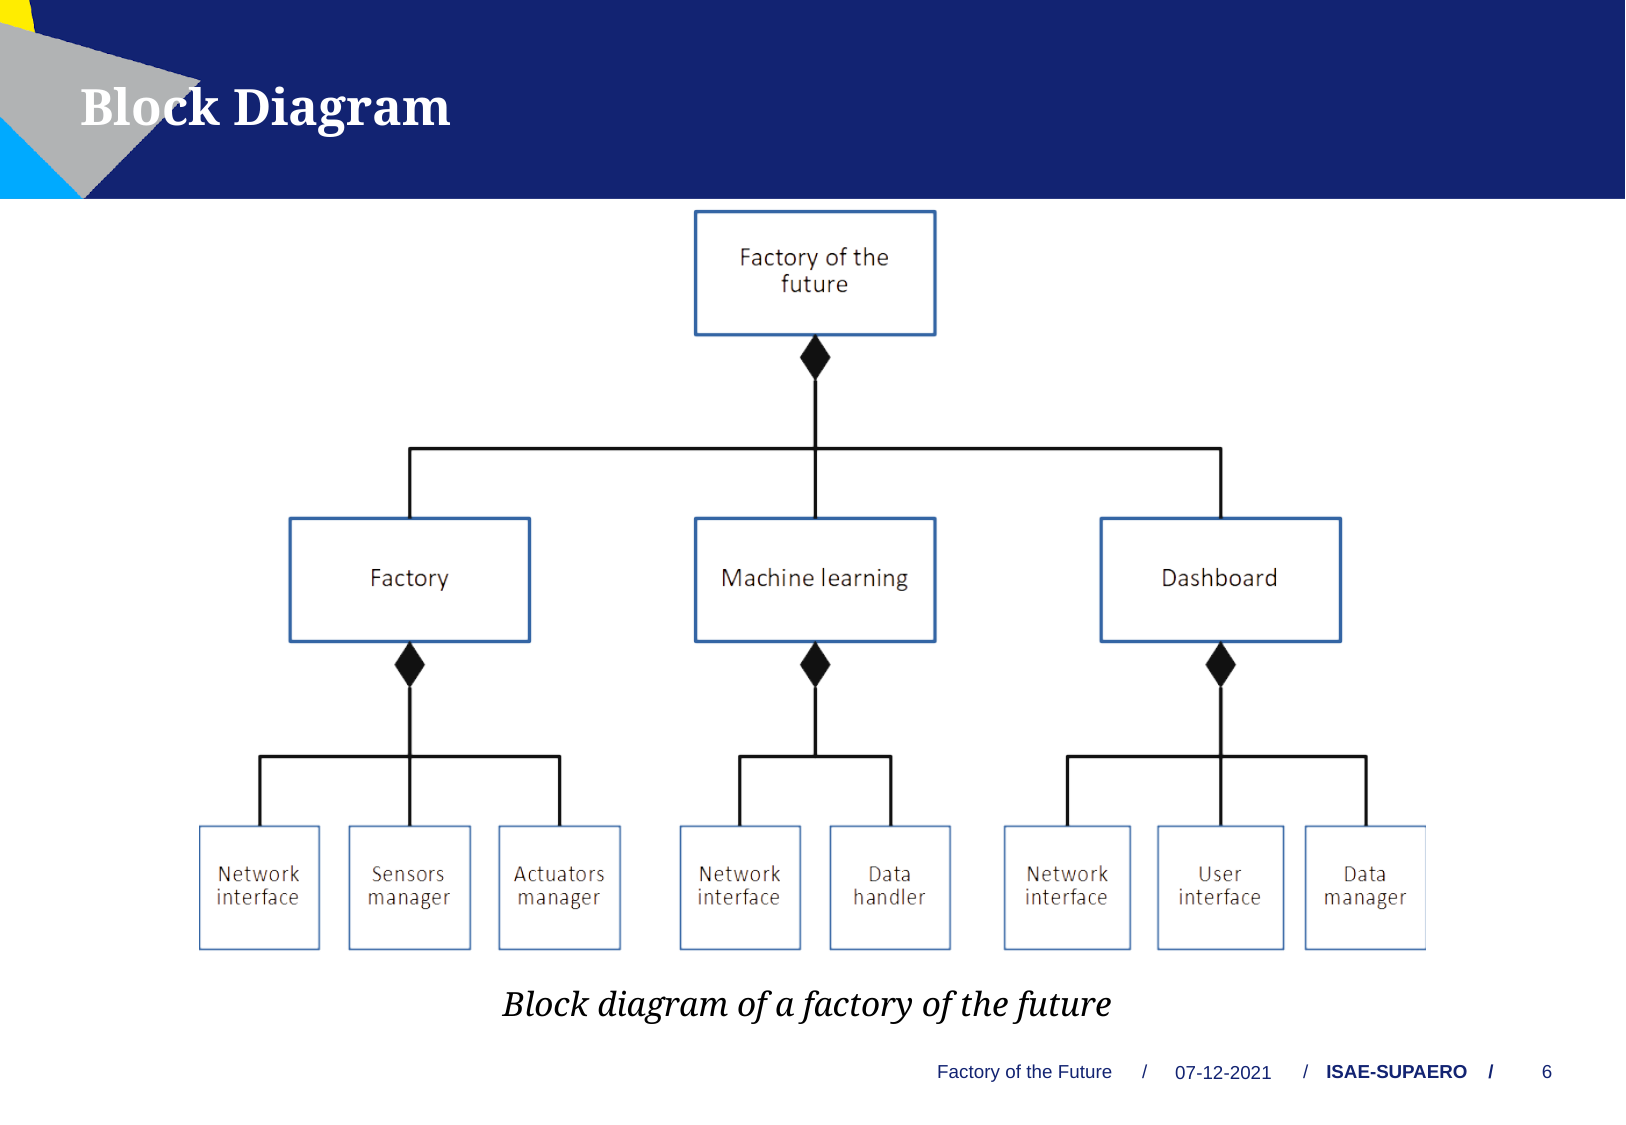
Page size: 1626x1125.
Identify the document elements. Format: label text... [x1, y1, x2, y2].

list Block diagram of a factory of the future [444, 1046, 1180, 1106]
list 07-12-2021 [1180, 1055, 1289, 1089]
picture [0, 0, 1625, 1037]
list / [1289, 1055, 1319, 1089]
list Block Diagram [65, 75, 1548, 131]
